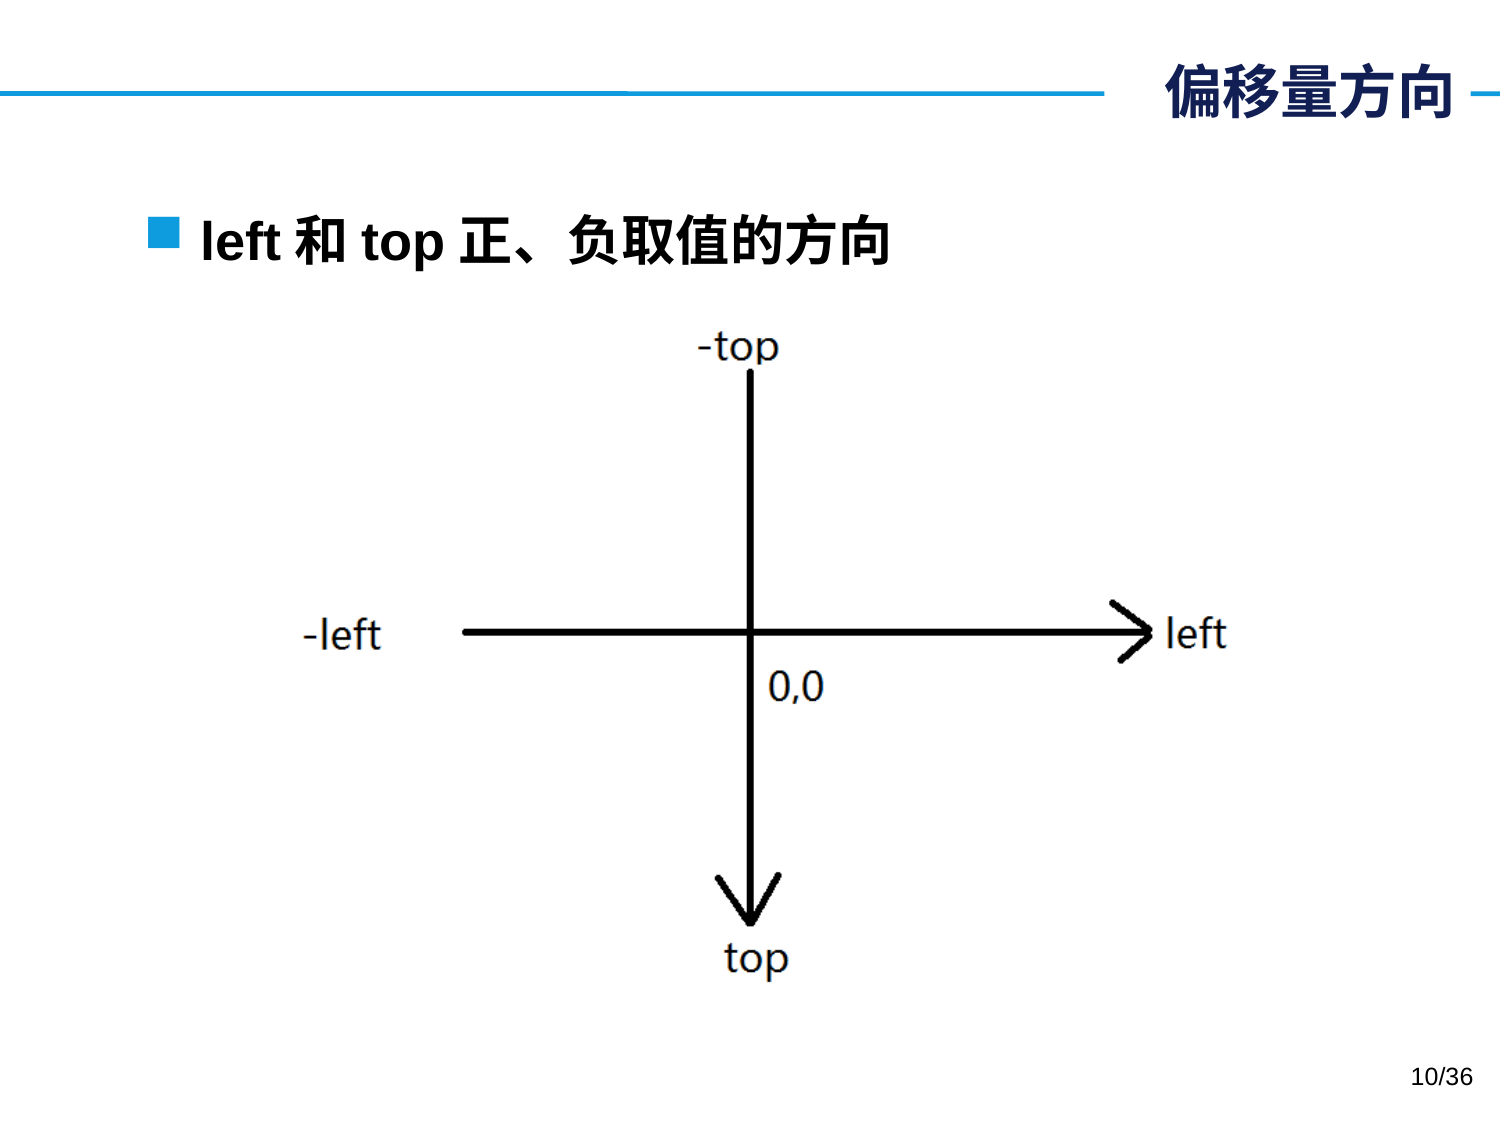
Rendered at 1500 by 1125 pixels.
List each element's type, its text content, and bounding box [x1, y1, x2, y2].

picture [254, 305, 1316, 1003]
title 偏移量方向 [1104, 11, 1471, 168]
list left和top正、负取值的方向 [128, 199, 1383, 1043]
slide_number 10/36 [1138, 1053, 1489, 1114]
